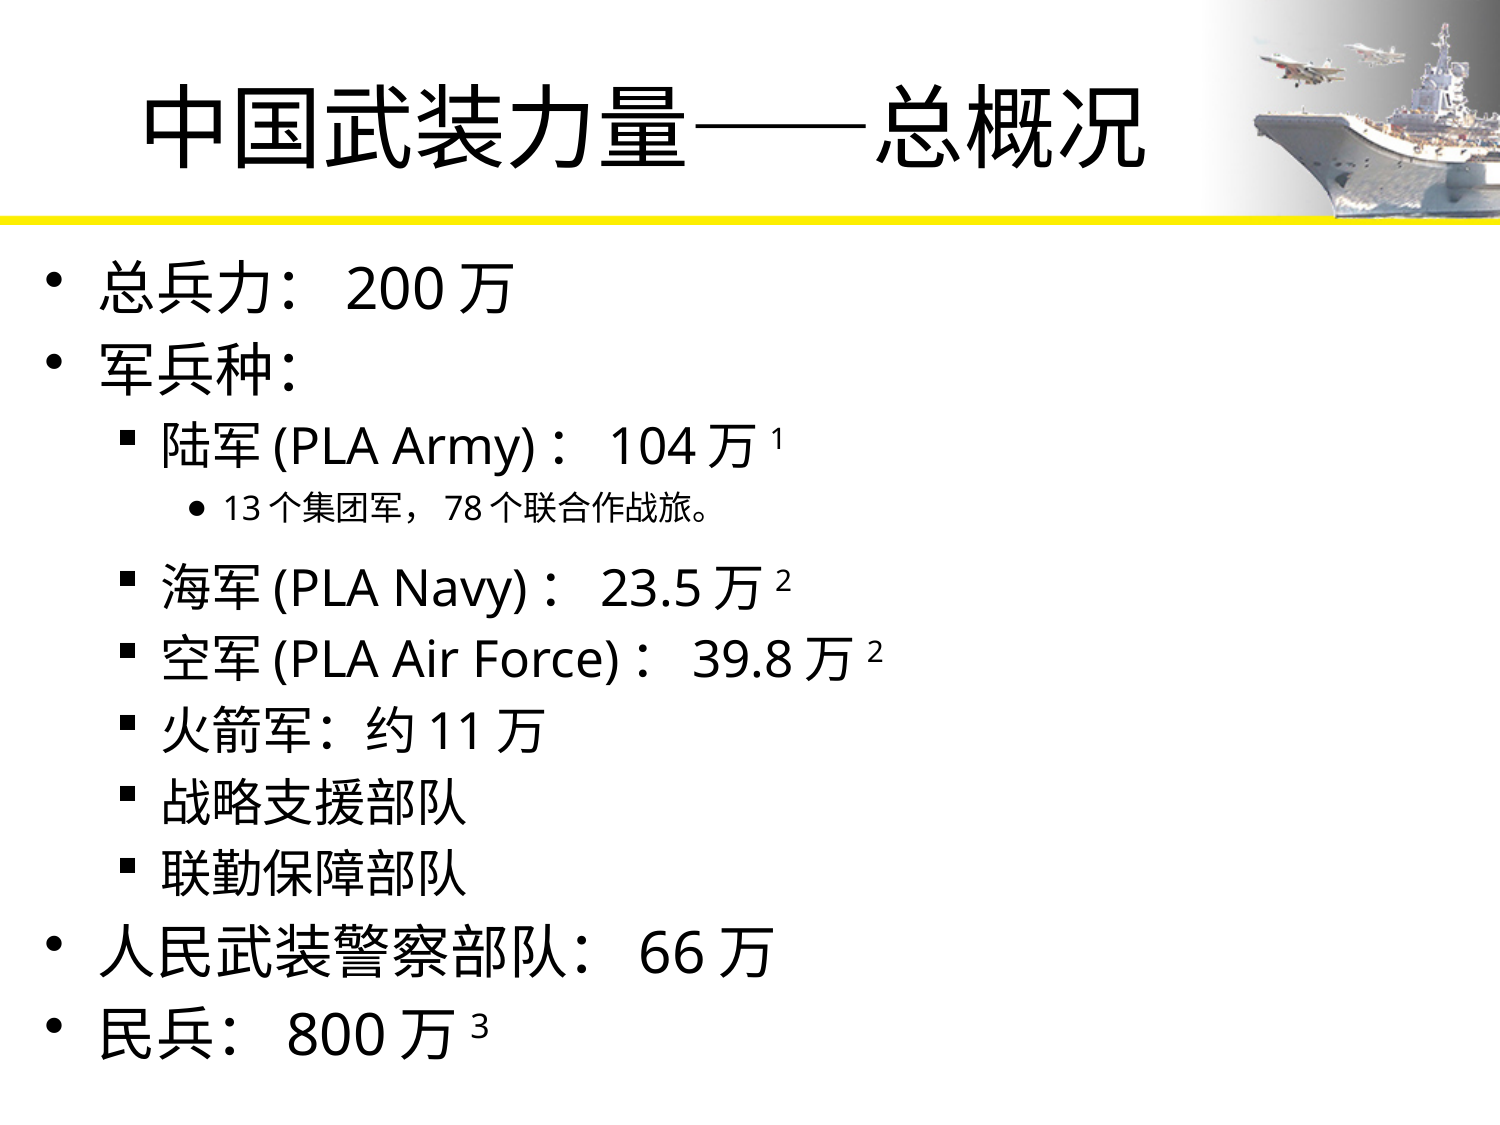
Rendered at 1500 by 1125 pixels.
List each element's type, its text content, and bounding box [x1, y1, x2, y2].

title 中国武装力量——总概况 [29, 30, 1259, 219]
list 总兵力：200万 军兵种： 陆军(PLA Army)：104万1 13个集团军，78个联合作战旅。 海军(PLA Navy)：23.5万2 空军(PLA Air Force)：39.8万2 火箭军：约11万 战略支援部队 联勤保障部队 人民武装警察部队：66万 民兵：800万3 [29, 243, 1460, 1083]
picture [0, 0, 1500, 225]
